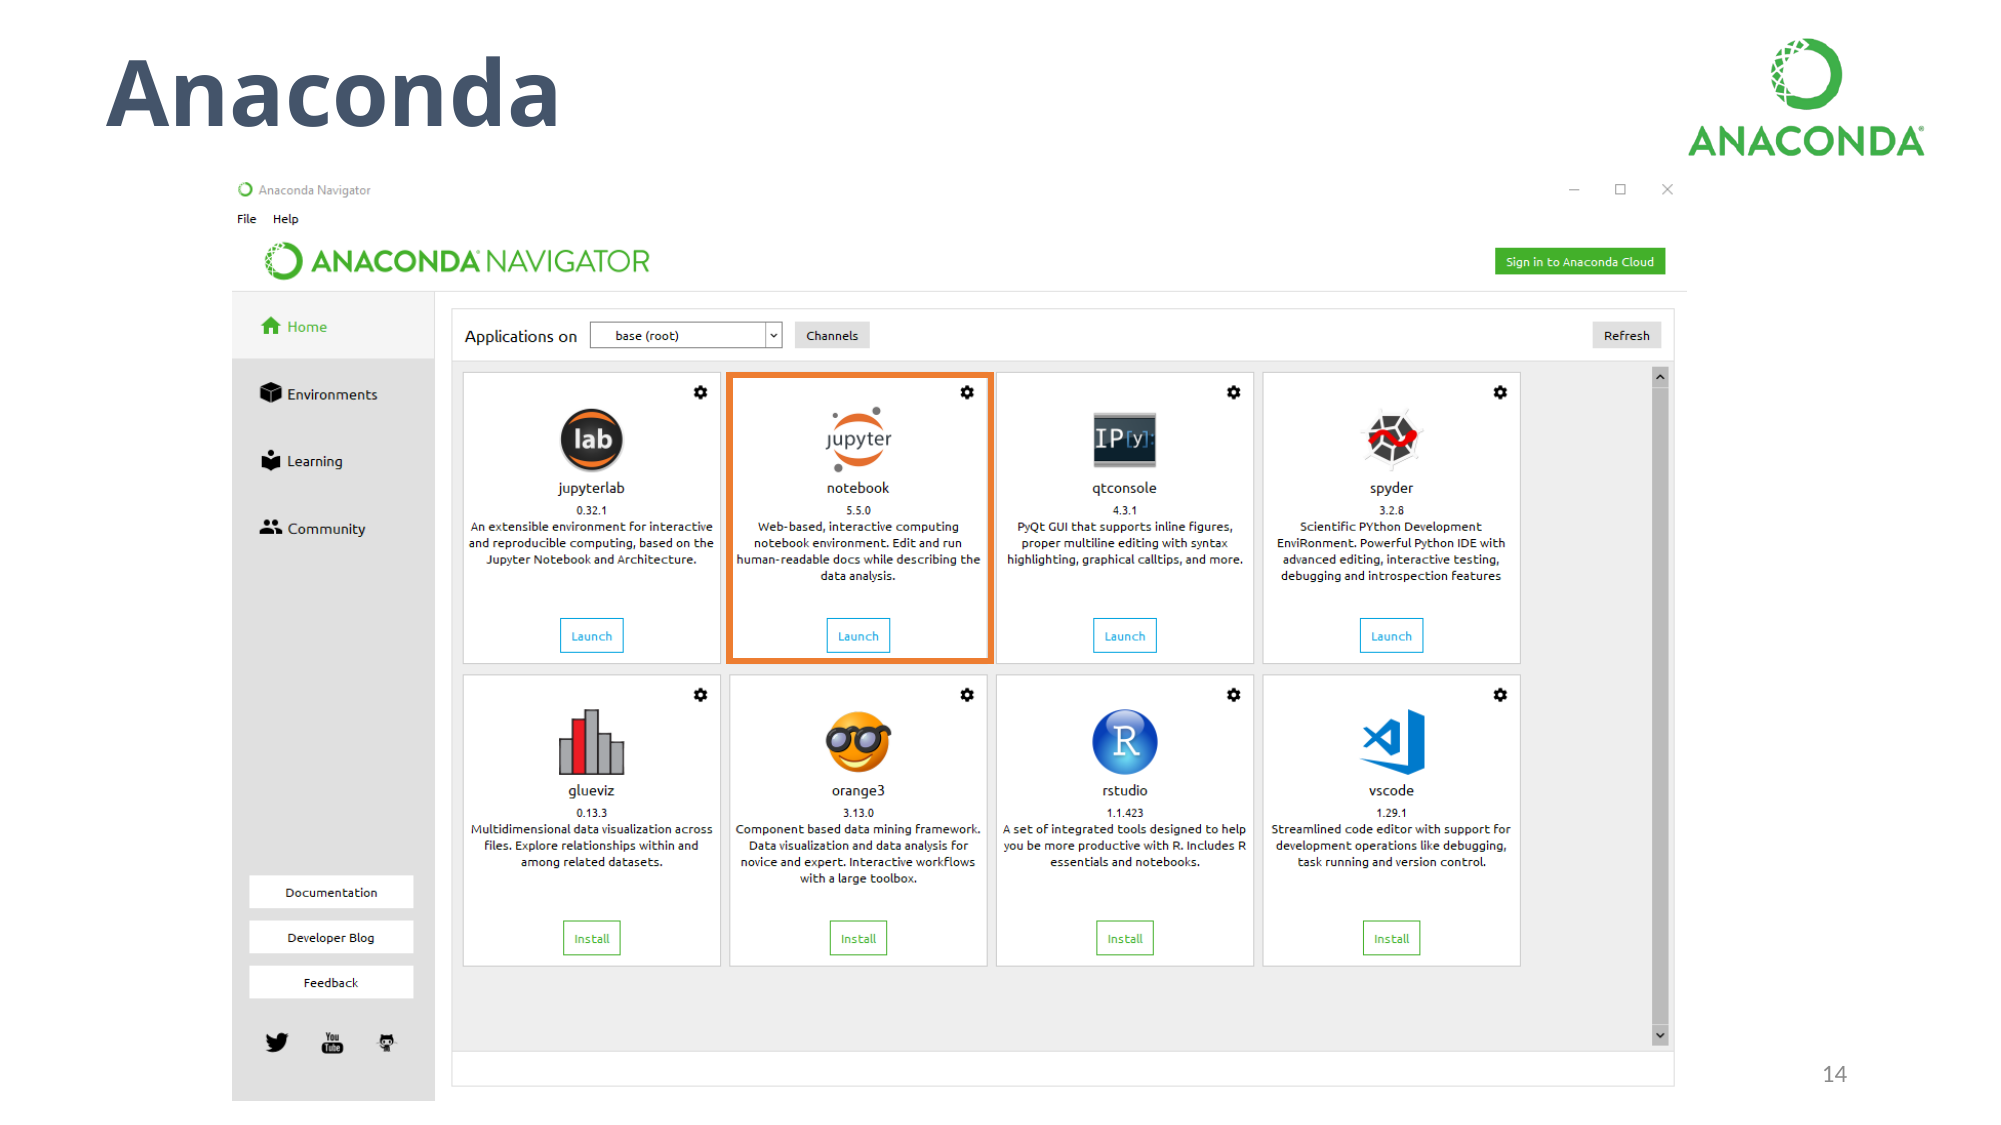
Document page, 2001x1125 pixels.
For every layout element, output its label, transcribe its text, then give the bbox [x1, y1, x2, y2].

slide_number 14 [1412, 1042, 1863, 1103]
picture [232, 177, 1687, 1101]
title Anaconda [91, 15, 1946, 178]
picture [1686, 36, 1928, 157]
